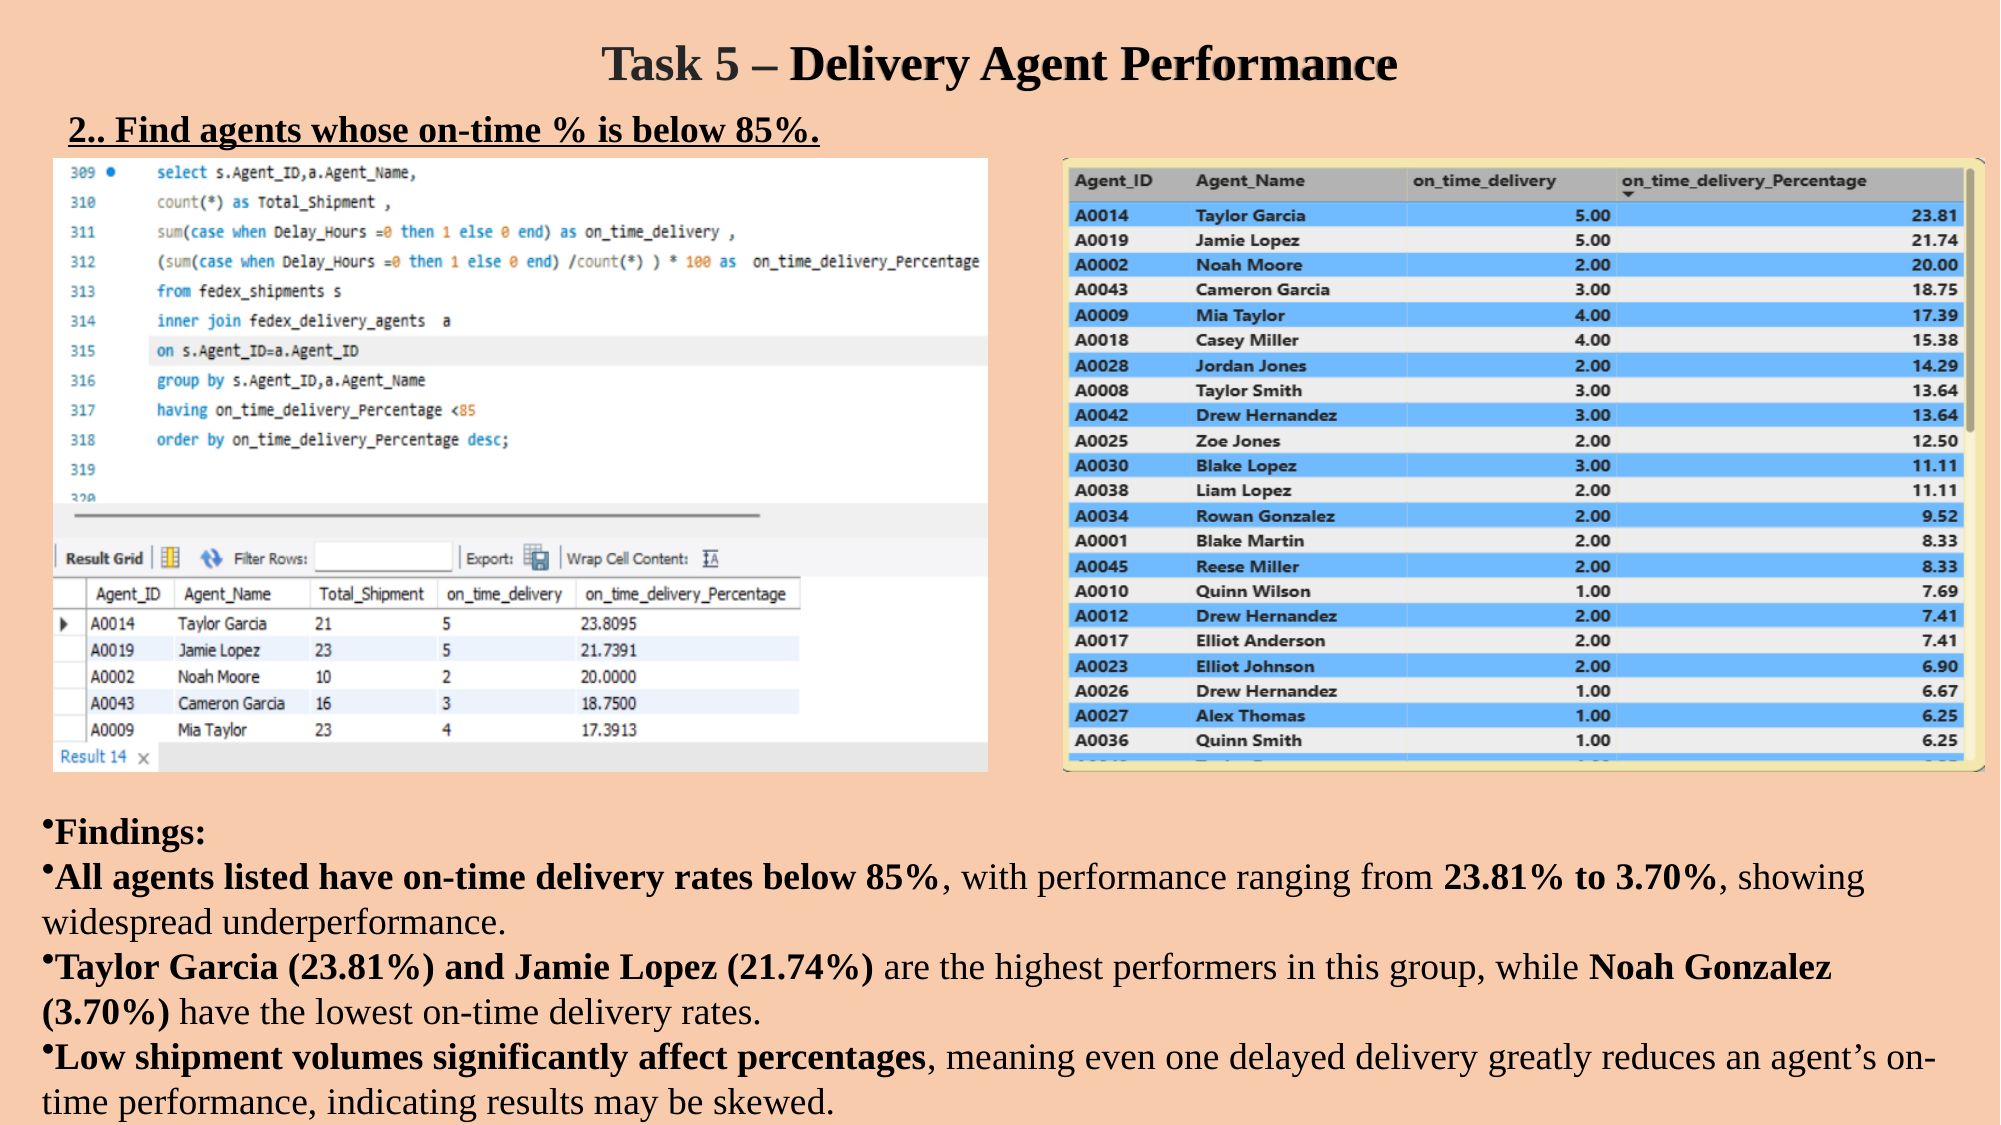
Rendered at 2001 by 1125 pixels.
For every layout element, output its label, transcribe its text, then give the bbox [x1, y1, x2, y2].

title Task 5 – Delivery Agent Performance [492, 19, 1508, 98]
text_box Findings: All agents listed have on-time delivery rates below 85%, with performance ranging from 23.81% to 3.70%, showing widespread underperformance. Taylor Garcia (23.81%) and Jamie Lopez (21.74%) are the highest performers in this group, while Noah Gonzalez (3.70%) have the lowest on-time delivery rates. Low shipment volumes significantly affect percentages, meaning even one delayed delivery greatly reduces an agent’s on-time performance, indicating results may be skewed. [27, 799, 1985, 1125]
picture [1063, 158, 1985, 772]
text_box 2.. Find agents whose on-time % is below 85%. [53, 97, 988, 158]
picture [53, 158, 988, 772]
